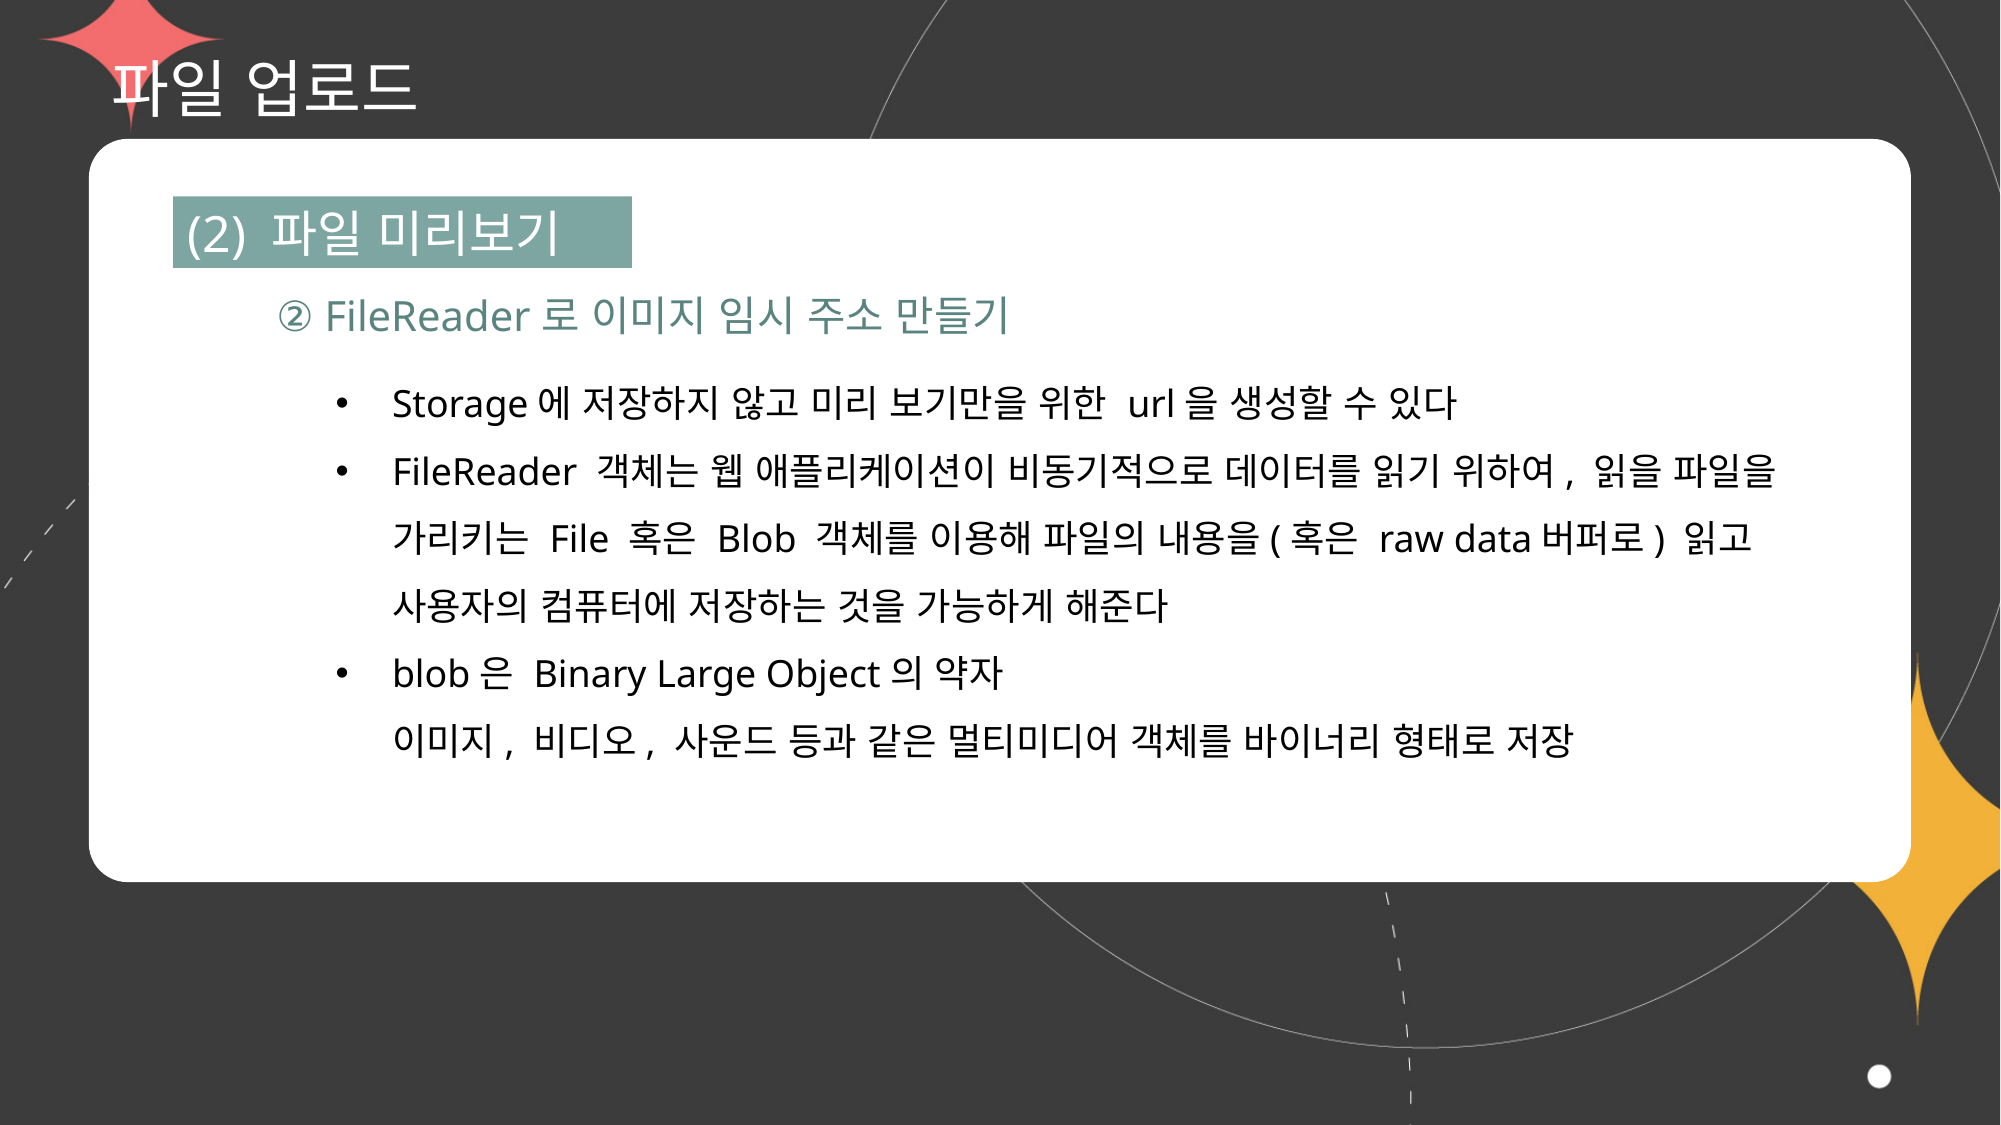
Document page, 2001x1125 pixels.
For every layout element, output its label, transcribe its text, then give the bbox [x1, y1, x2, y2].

title 파일 업로드 [96, 50, 1069, 135]
text_box ② FileReader로 이미지 임시 주소 만들기 [261, 279, 1032, 351]
picture [0, 0, 2001, 1125]
text_box Storage에 저장하지 않고 미리 보기만을 위한 url을 생성할 수 있다 FileReader 객체는 웹 애플리케이션이 비동기적으로 데이터를 읽기 위하여, 읽을 파일을 가리키는 File 혹은 Blob 객체를 이용해 파일의 내용을(혹은 raw data버퍼로) 읽고 사용자의 컴퓨터에 저장하는 것을 가능하게 해준다 blob은 Binary Large Object의 약자 이미지, 비디오, 사운드 등과 같은 멀티미디어 객체를 바이너리 형태로 저장 [320, 350, 1795, 770]
text_box (2) 파일 미리보기 [172, 195, 633, 269]
